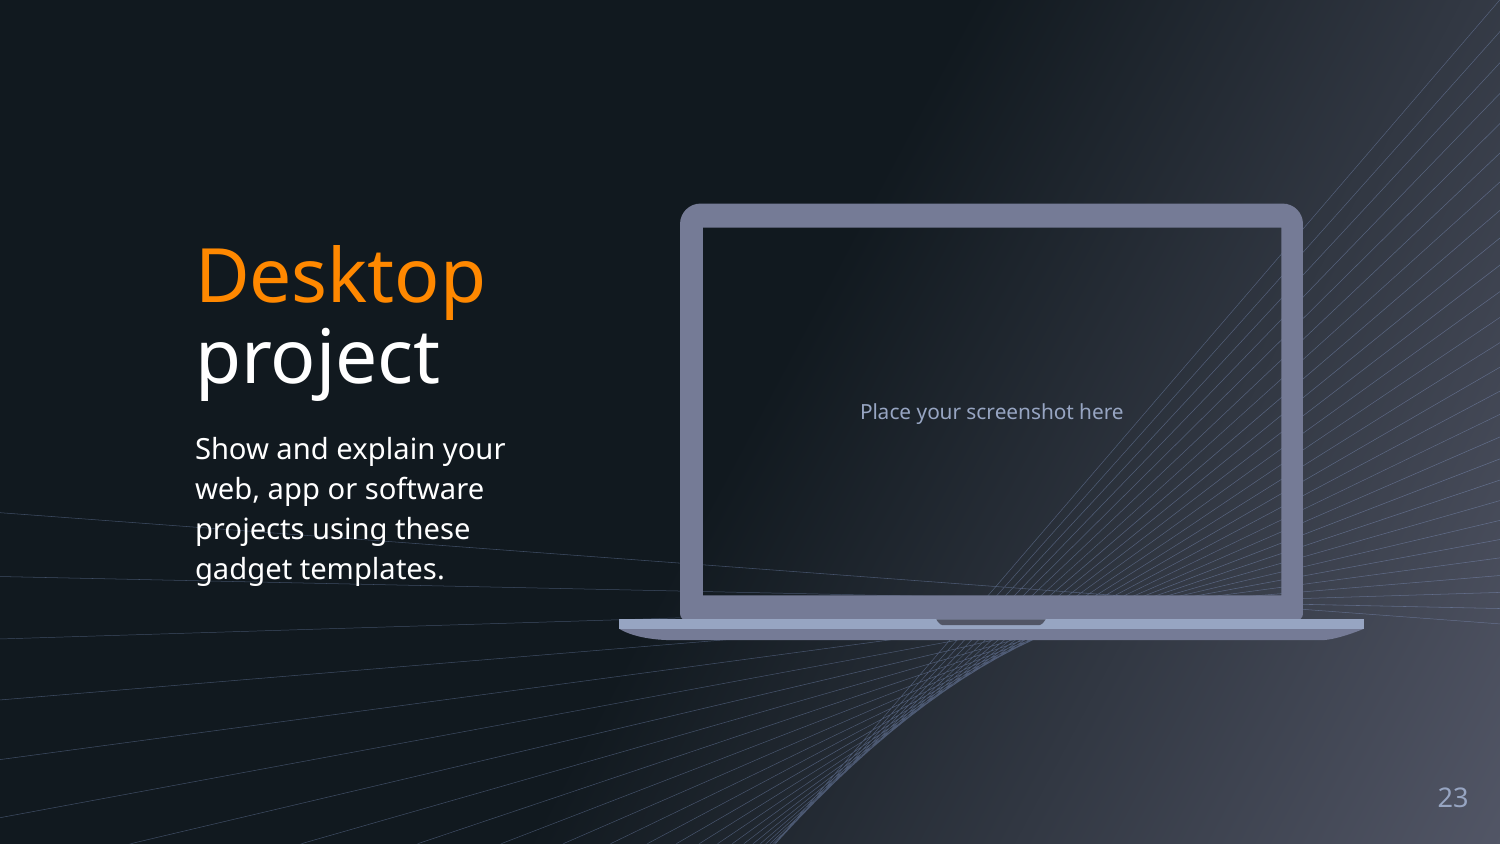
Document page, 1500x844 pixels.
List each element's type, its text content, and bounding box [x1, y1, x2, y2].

list Show and explain your web, app or software projects using these gadget templates. [195, 424, 572, 601]
slide_number 23 [1378, 766, 1469, 832]
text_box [618, 203, 1365, 641]
list Desktop project [195, 243, 572, 400]
